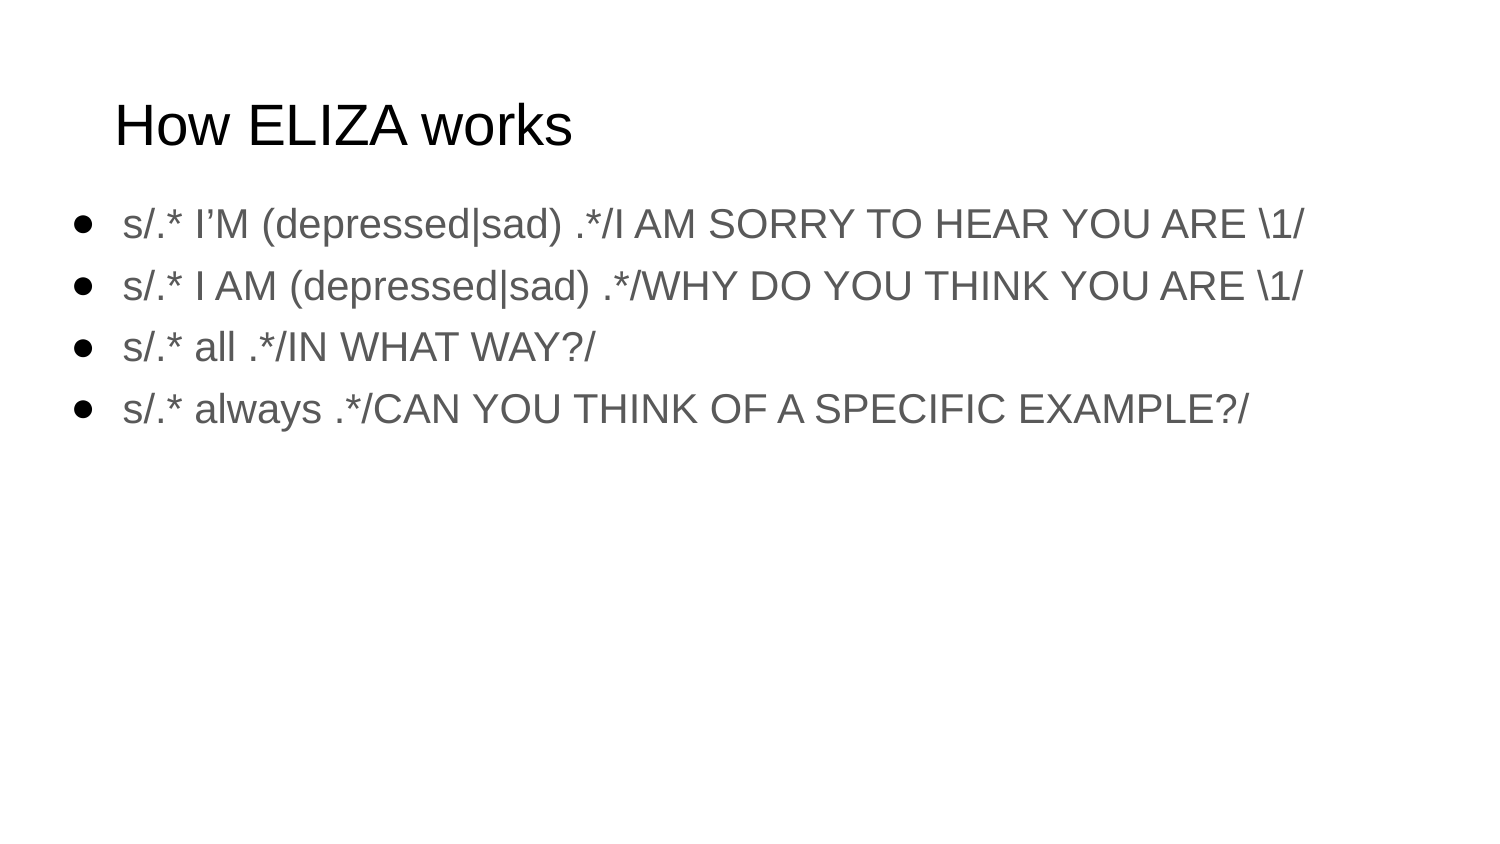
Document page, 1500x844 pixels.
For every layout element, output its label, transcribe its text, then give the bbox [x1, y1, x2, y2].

list s/.* I’M (depressed|sad) .*/I AM SORRY TO HEAR YOU ARE \1/ s/.* I AM (depressed|sad) .*/WHY DO YOU THINK YOU ARE \1/ s/.* all .*/IN WHAT WAY?/ s/.* always .*/CAN YOU THINK OF A SPECIFIC EXAMPLE?/ [36, 196, 1482, 760]
title How ELIZA works [103, 44, 1397, 196]
